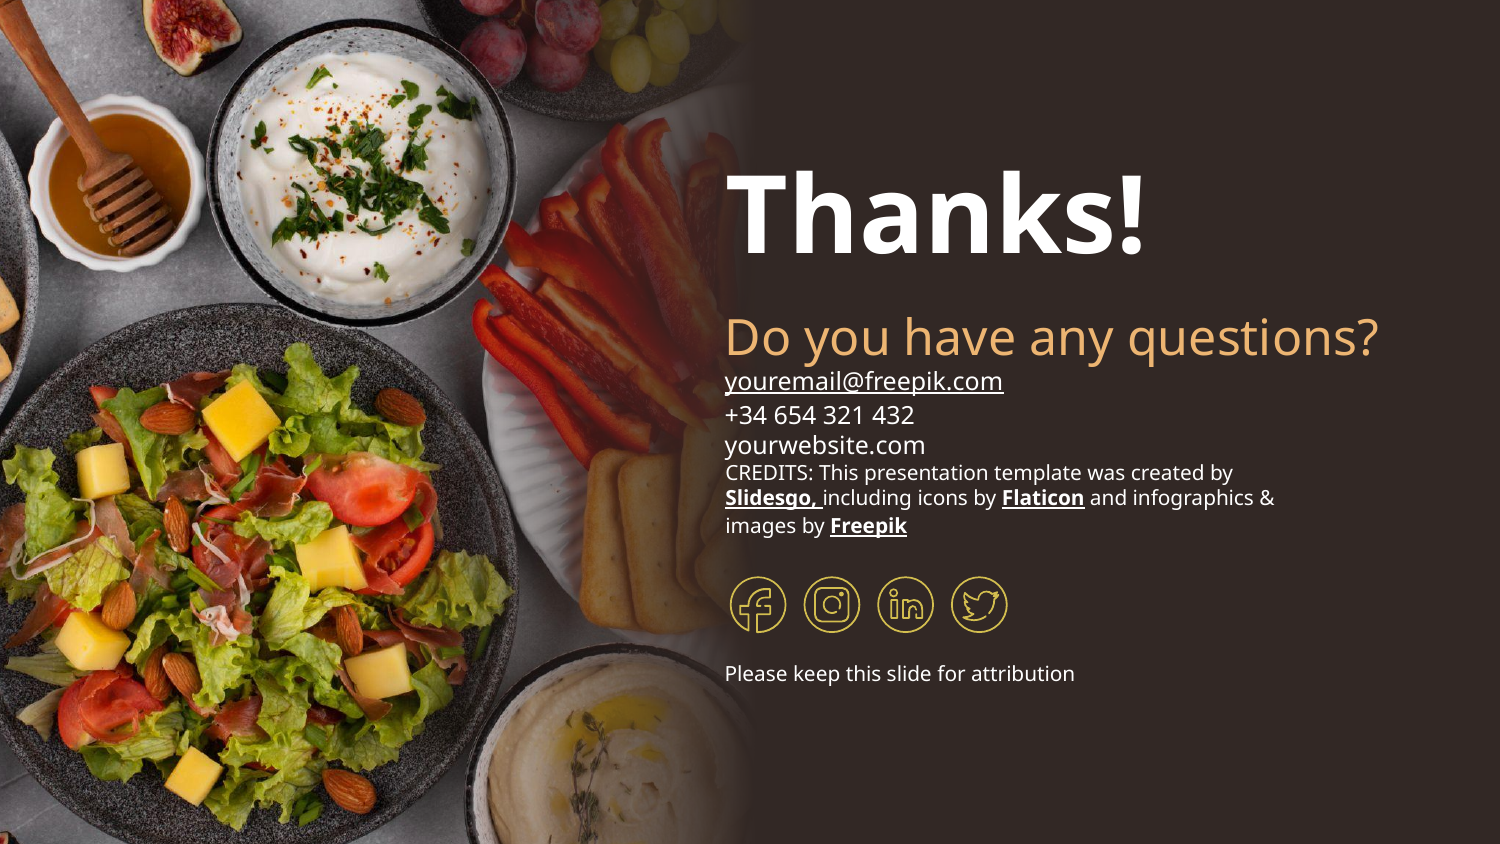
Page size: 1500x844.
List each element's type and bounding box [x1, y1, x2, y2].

text_box [876, 576, 935, 634]
text_box [950, 576, 1008, 634]
picture [0, 0, 1500, 844]
text_box [803, 576, 861, 634]
